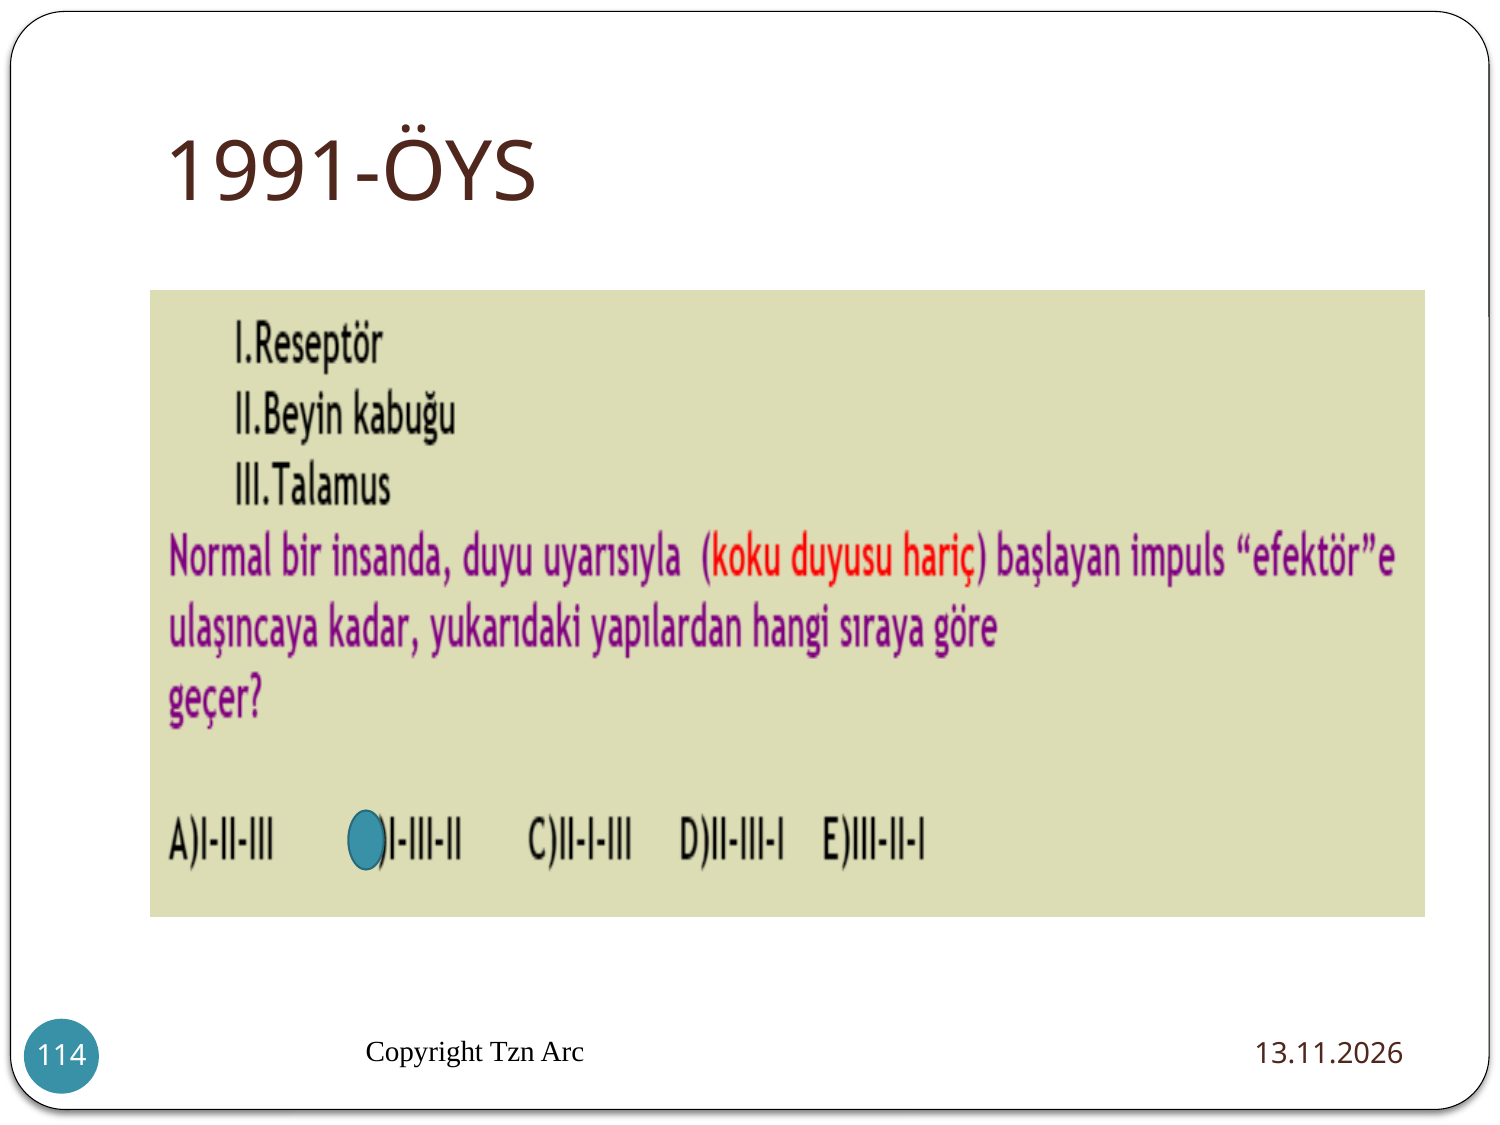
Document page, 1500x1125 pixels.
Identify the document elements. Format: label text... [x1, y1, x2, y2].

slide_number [1012, 1015, 1419, 1094]
title 1991-ÖYS [150, 45, 1425, 233]
slide_number 114 [23, 1018, 99, 1094]
footer Copyright Tzn Arc [150, 1012, 800, 1088]
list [149, 290, 1426, 918]
